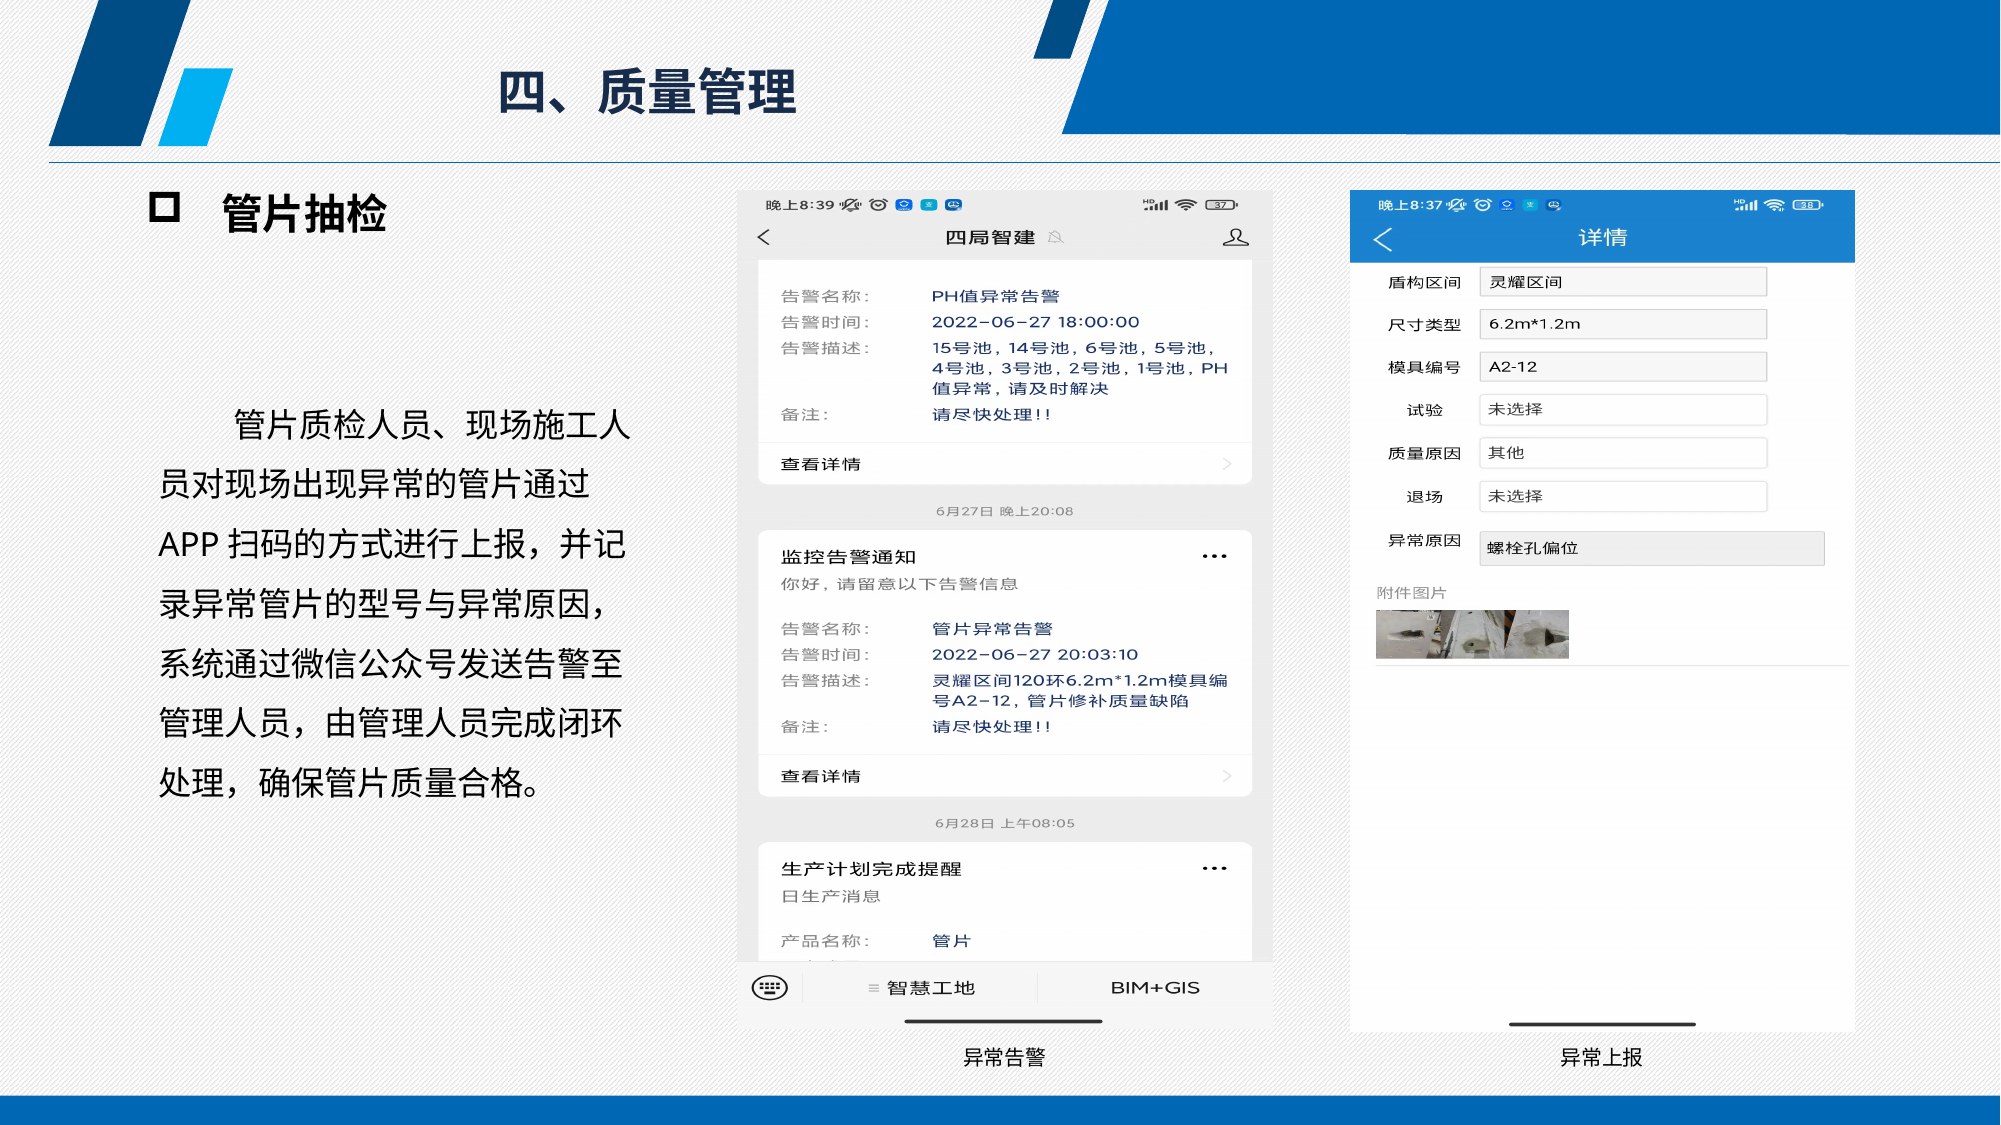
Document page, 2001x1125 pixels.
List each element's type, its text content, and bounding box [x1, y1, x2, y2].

text_box 四、质量管理 [249, 49, 1046, 130]
picture [0, 0, 2001, 1125]
text_box 异常告警 [948, 1037, 1062, 1078]
text_box 异常上报 [1546, 1040, 1659, 1078]
text_box 管片抽检 [145, 187, 738, 238]
text_box 管片质检人员、现场施工人员对现场出现异常的管片通过APP扫码的方式进行上报，并记录异常管片的型号与异常原因，系统通过微信公众号发送告警至管理人员，由管理人员完成闭环处理，确保管片质量合格。 [143, 300, 654, 886]
